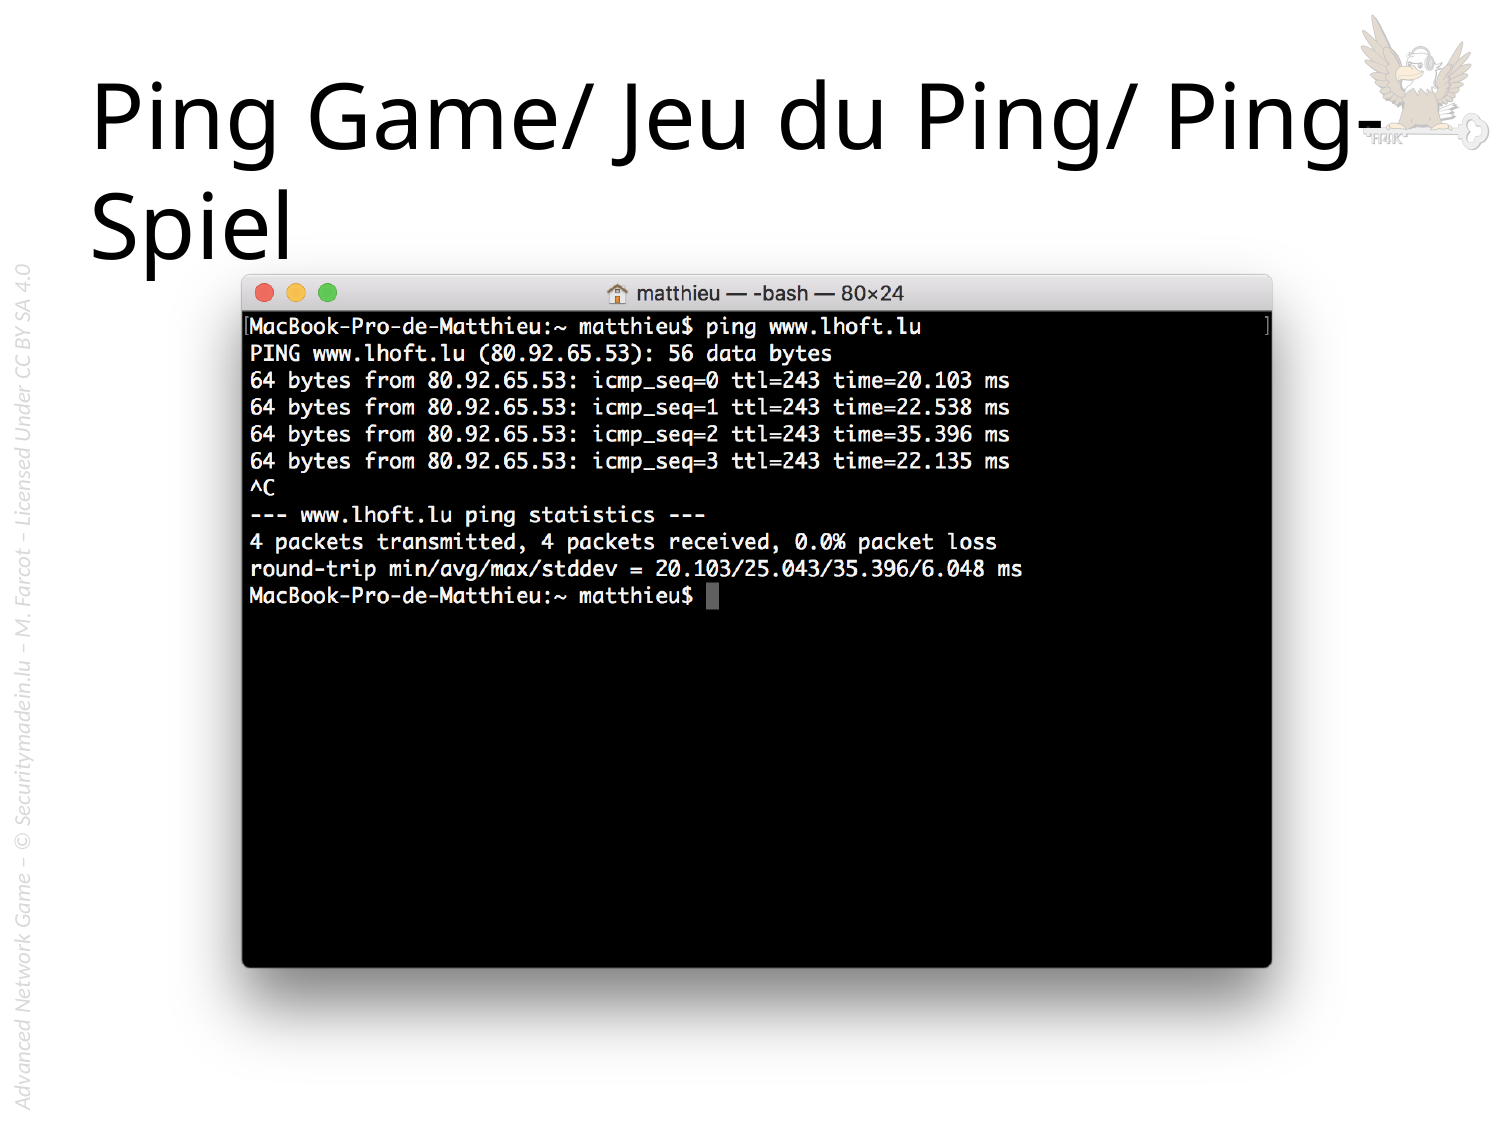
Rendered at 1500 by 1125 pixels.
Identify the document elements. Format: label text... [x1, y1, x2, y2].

picture [153, 224, 1360, 1094]
picture [1357, 11, 1493, 155]
text_box Advanced Network Game – © Securitymadein.lu – M. Farcot – Licensed Under CC BY SA 4.0 [0, 47, 43, 1125]
text_box Ping Game/ Jeu du Ping/ Ping-Spiel [75, 45, 1425, 291]
